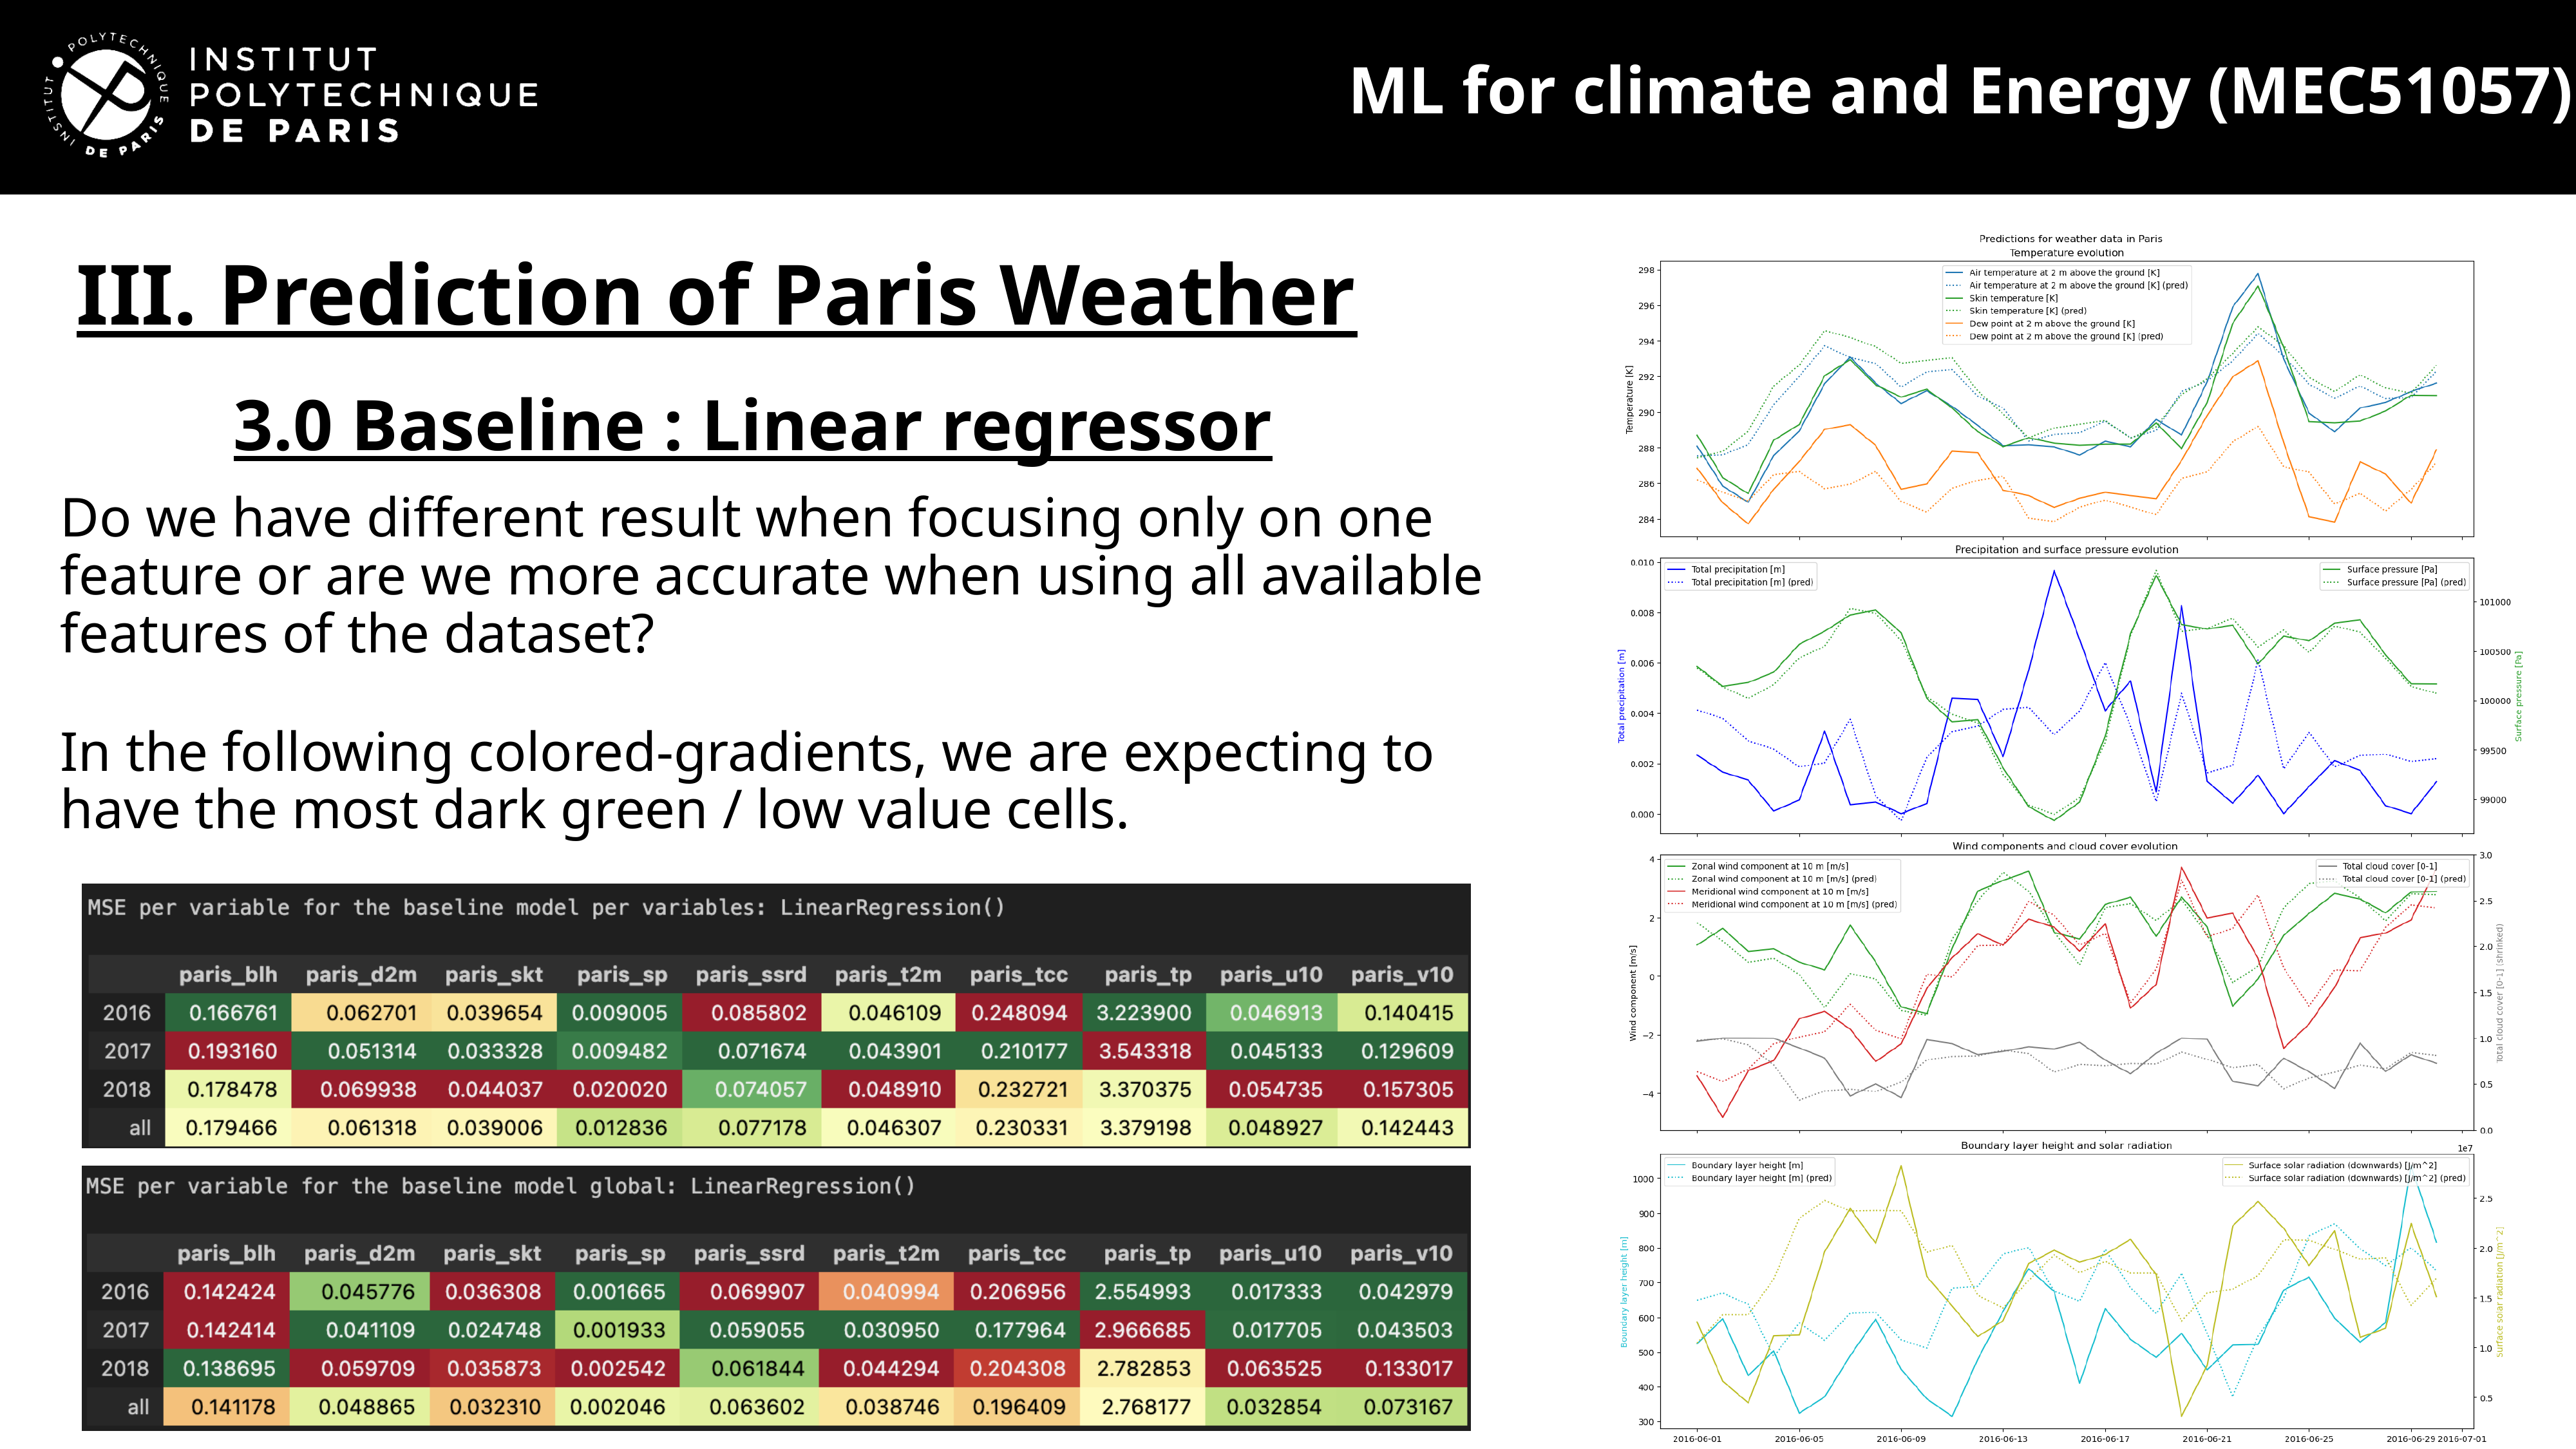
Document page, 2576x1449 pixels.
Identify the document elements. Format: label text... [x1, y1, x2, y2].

picture [82, 884, 1471, 1149]
picture [3, 7, 584, 178]
picture [1611, 228, 2529, 1449]
text_box III. Prediction of Paris Weather [71, 247, 1363, 348]
list Do we have different result when focusing only on one feature or are we more accurate when using all available features of the dataset? In the following colored-gradients, we are expecting to have the most dark green / low value cells. [54, 484, 1575, 1377]
text_box 3.0 Baseline : Linear regressor [228, 384, 1278, 471]
text_box ML for climate and Energy (MEC51057) [1343, 52, 2576, 133]
text_box [0, 0, 2576, 194]
picture [82, 1166, 1471, 1431]
